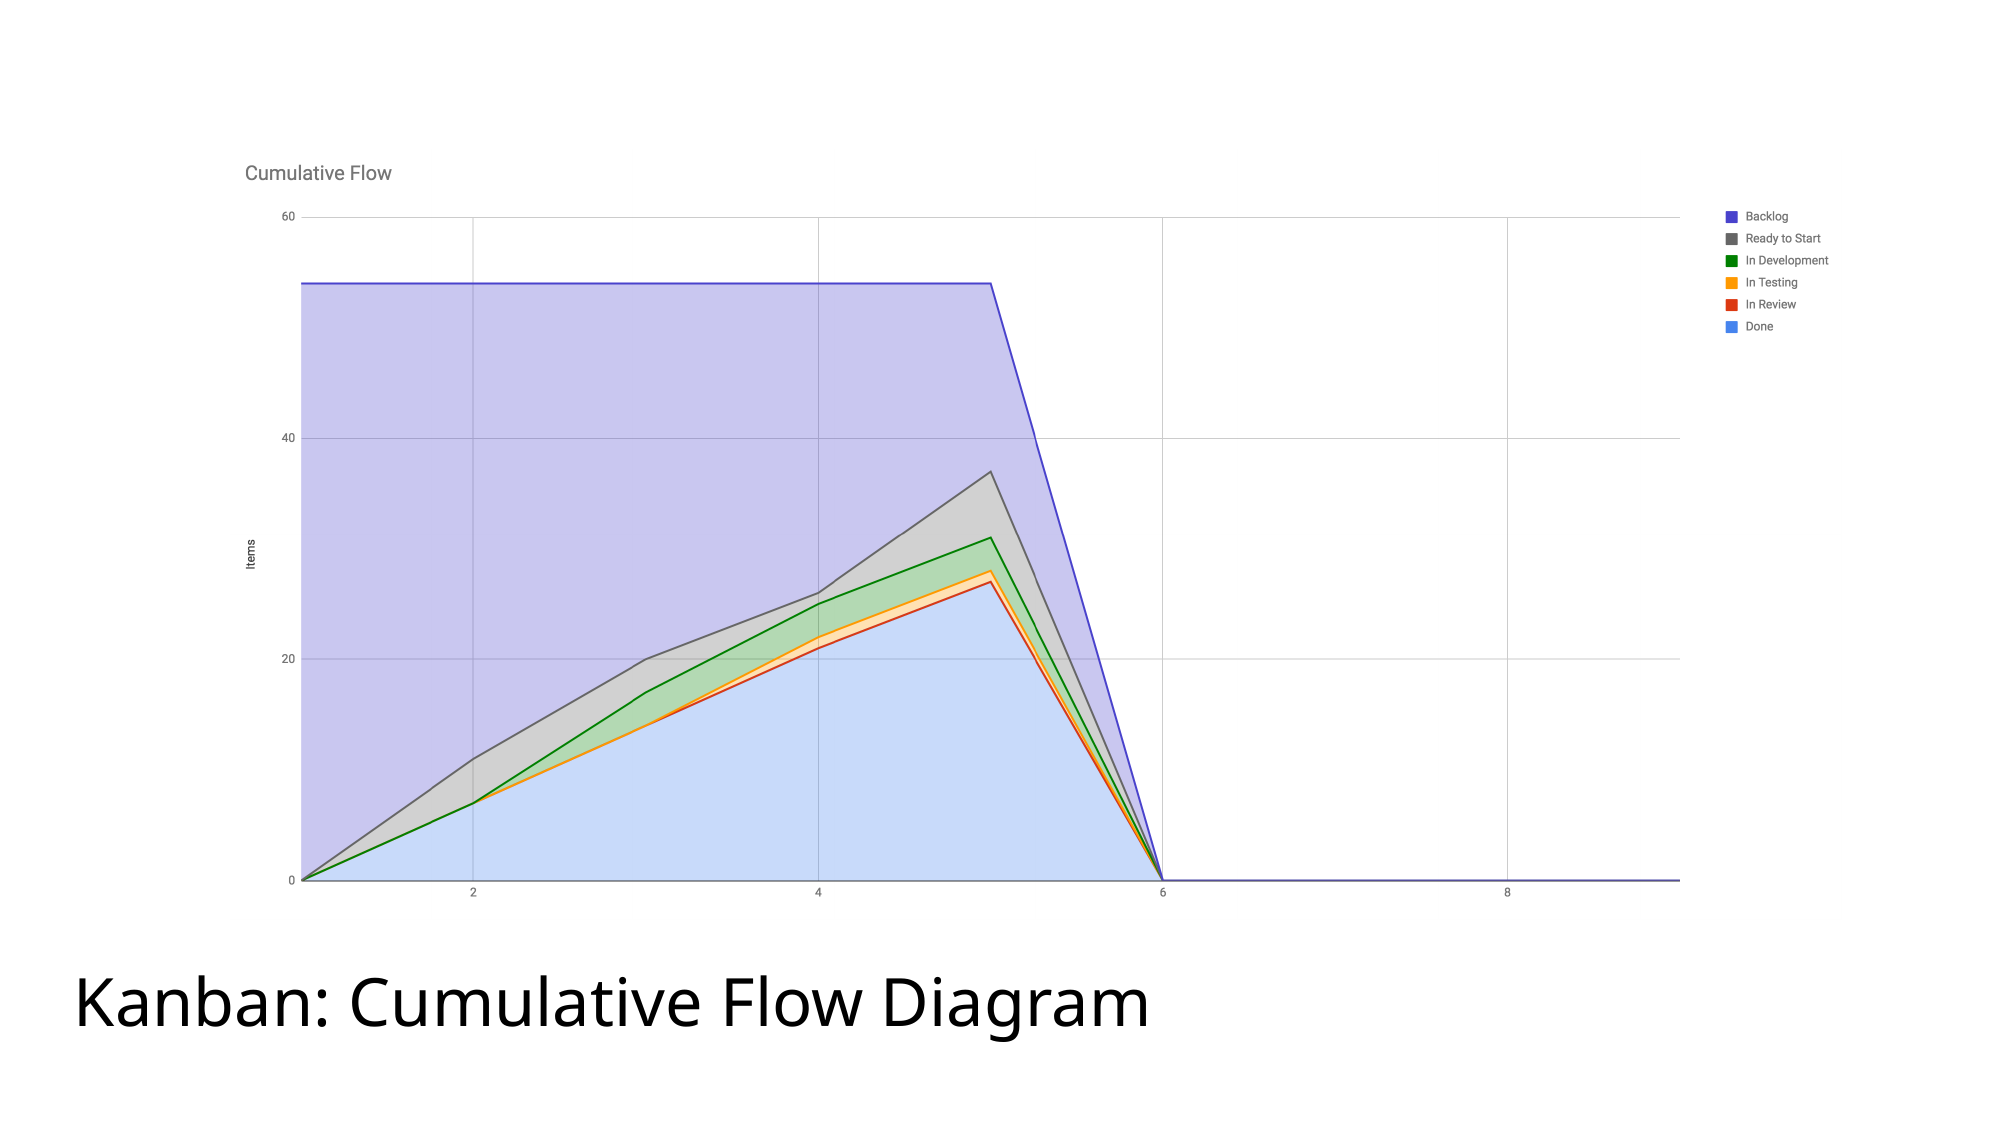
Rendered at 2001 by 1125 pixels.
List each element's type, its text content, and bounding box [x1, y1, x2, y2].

picture [230, 149, 1842, 920]
text_box Kanban: Cumulative Flow Diagram [59, 952, 1168, 1047]
